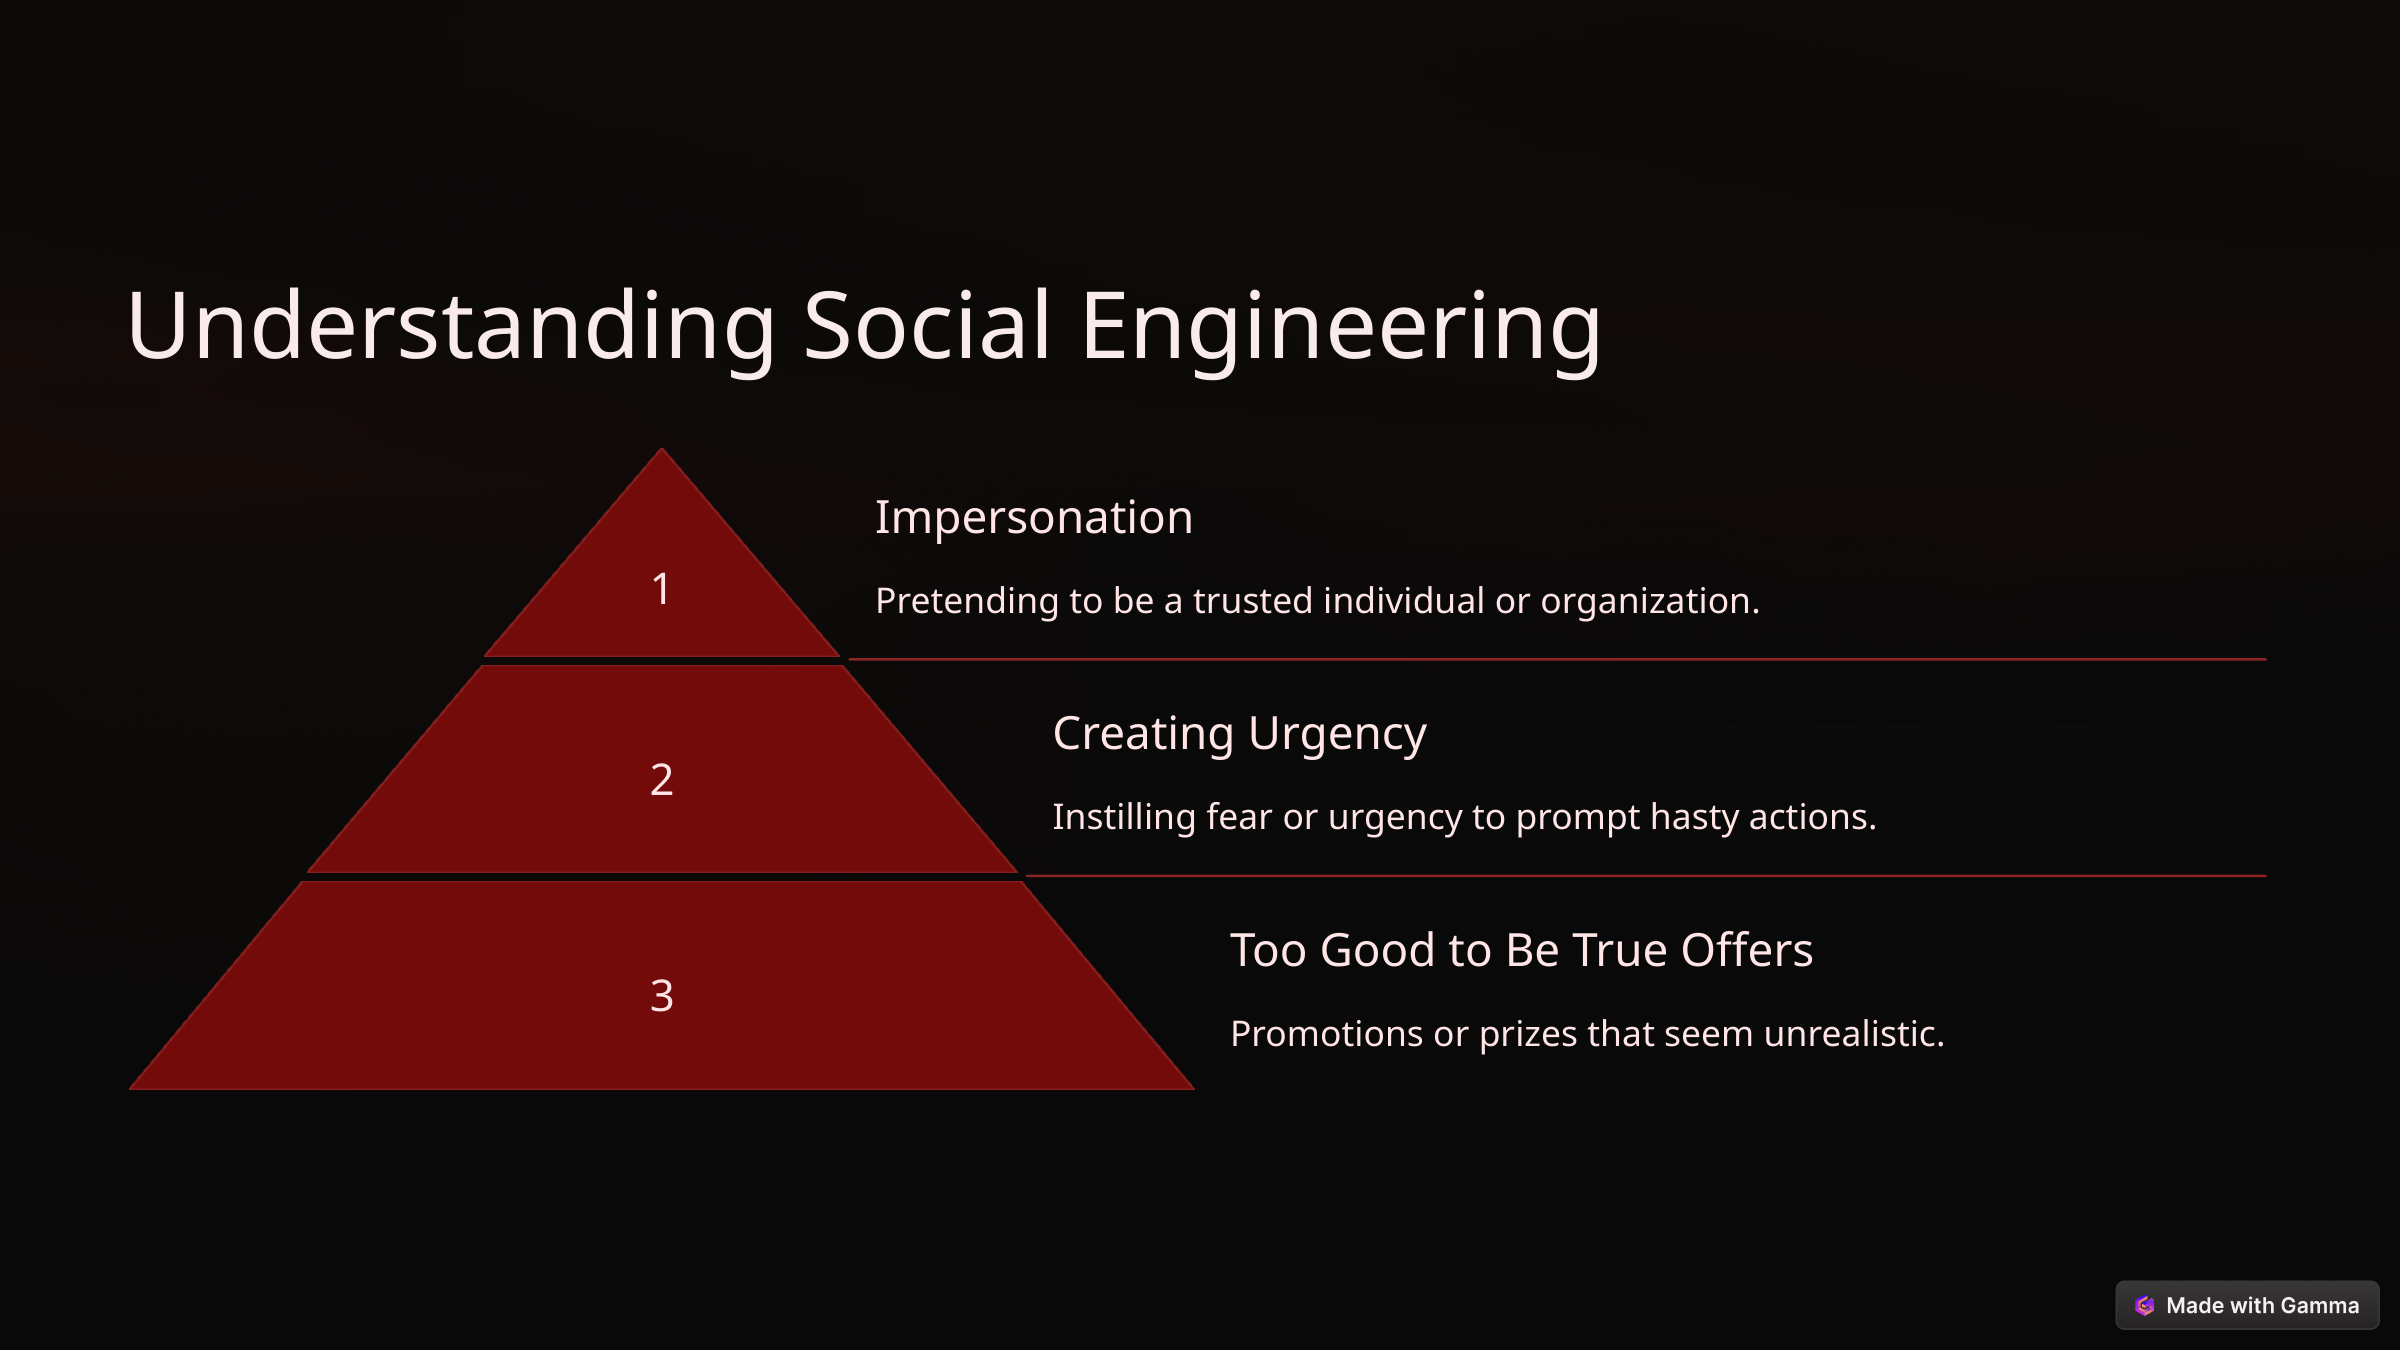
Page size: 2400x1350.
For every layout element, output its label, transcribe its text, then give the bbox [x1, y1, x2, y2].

picture [2106, 1271, 2389, 1339]
text_box Creating Urgency [1052, 700, 1538, 760]
picture [307, 665, 1018, 873]
text_box Instilling fear or urgency to prompt hasty actions. [1052, 780, 1859, 838]
text_box Impersonation [875, 484, 1343, 543]
text_box Understanding Social Engineering [124, 260, 2002, 378]
text_box [1025, 874, 2267, 878]
picture [129, 881, 1195, 1090]
text_box Pretending to be a trusted individual or organization. [875, 563, 1735, 621]
picture [484, 448, 840, 657]
text_box Promotions or prizes that seem unrealistic. [1230, 996, 1978, 1054]
text_box Too Good to Be True Offers [1230, 917, 1978, 976]
